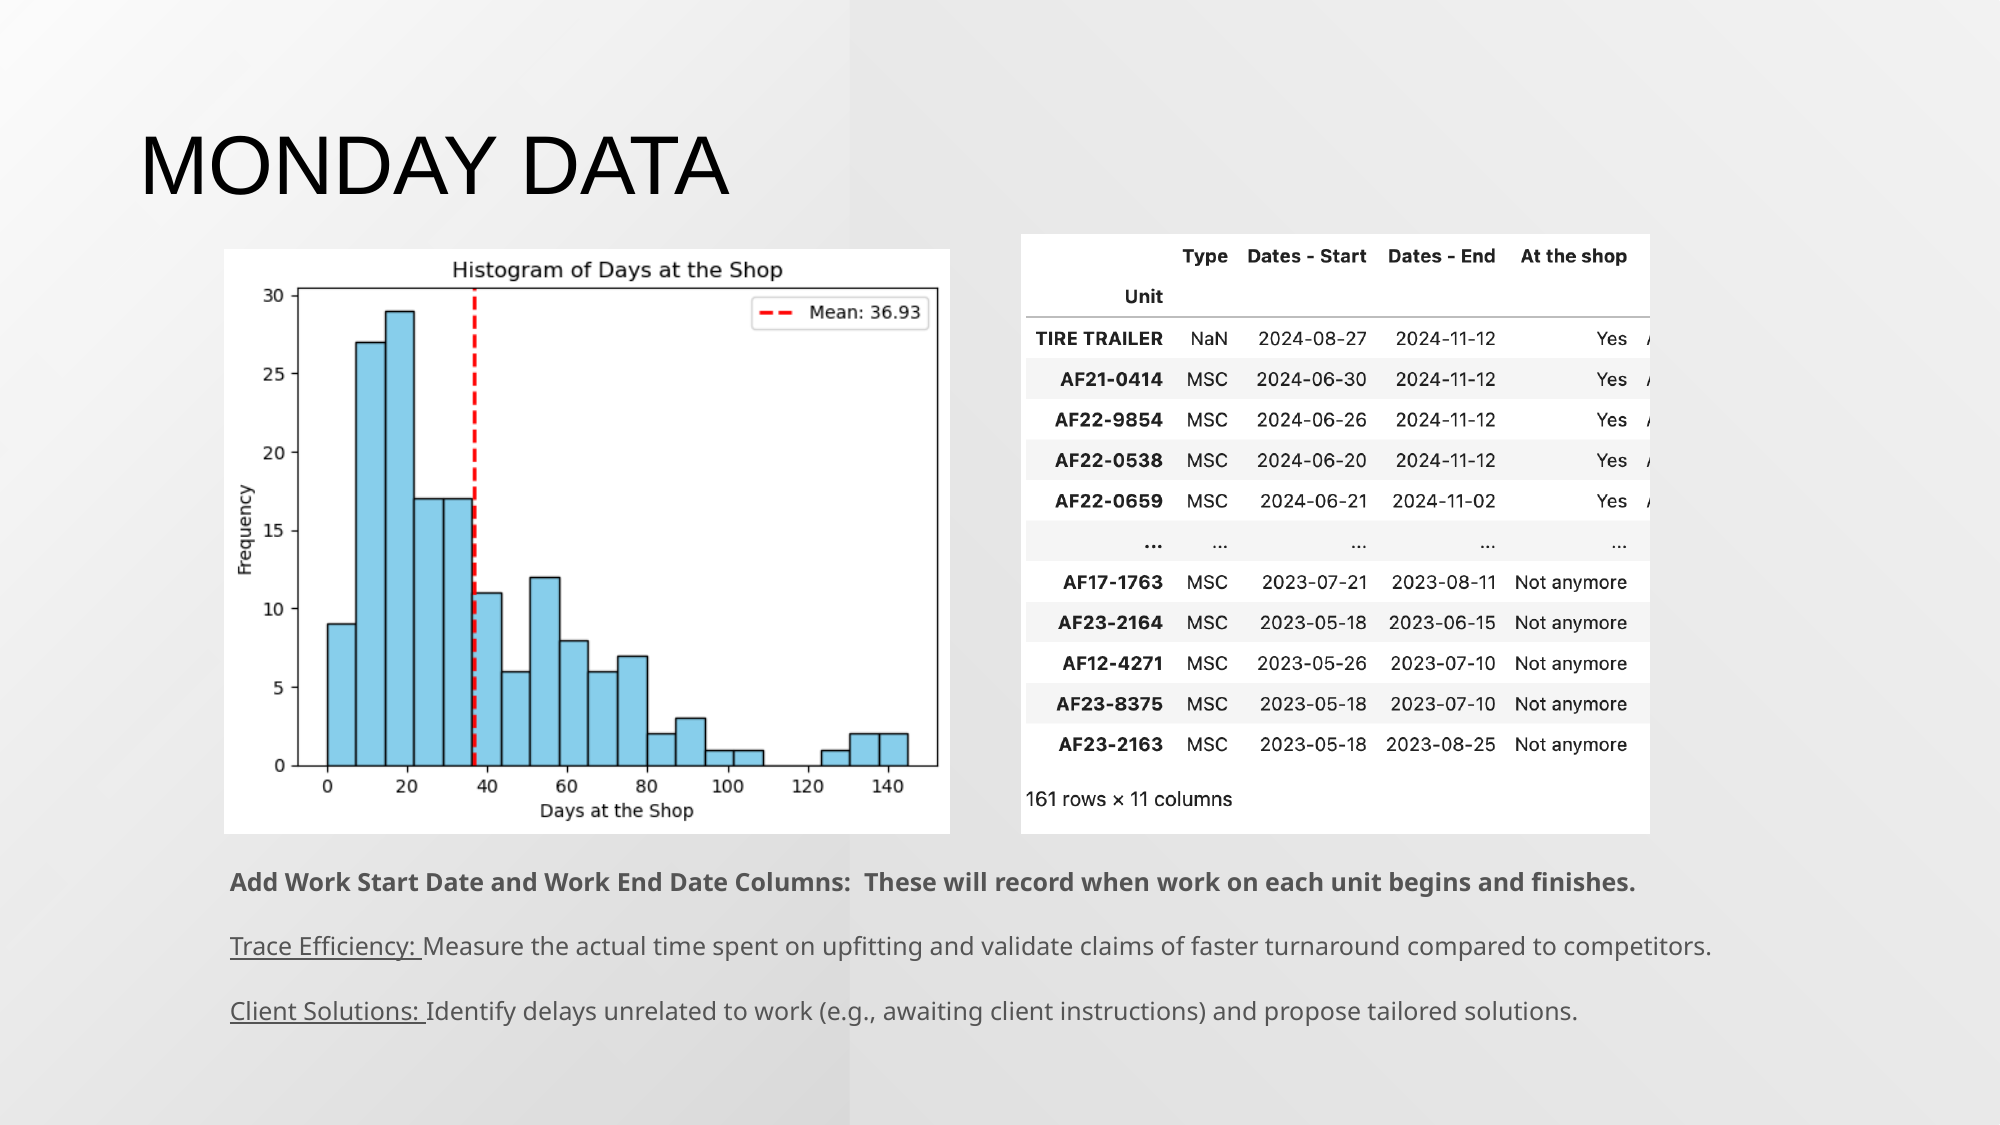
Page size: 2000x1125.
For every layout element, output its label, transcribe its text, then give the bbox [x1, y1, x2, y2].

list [224, 249, 950, 834]
picture [1021, 234, 1650, 834]
text_box Add Work Start Date and Work End Date Columns: These will record when work on each unit begins and finishes. Trace Efficiency: Measure the actual time spent on upfitting and validate claims of faster turnaround compared to competitors. Client Solutions: Identify delays unrelated to work (e.g., awaiting client instructions) and propose tailored solutions. [207, 862, 1824, 1083]
title MONDAY Data [124, 82, 1213, 220]
